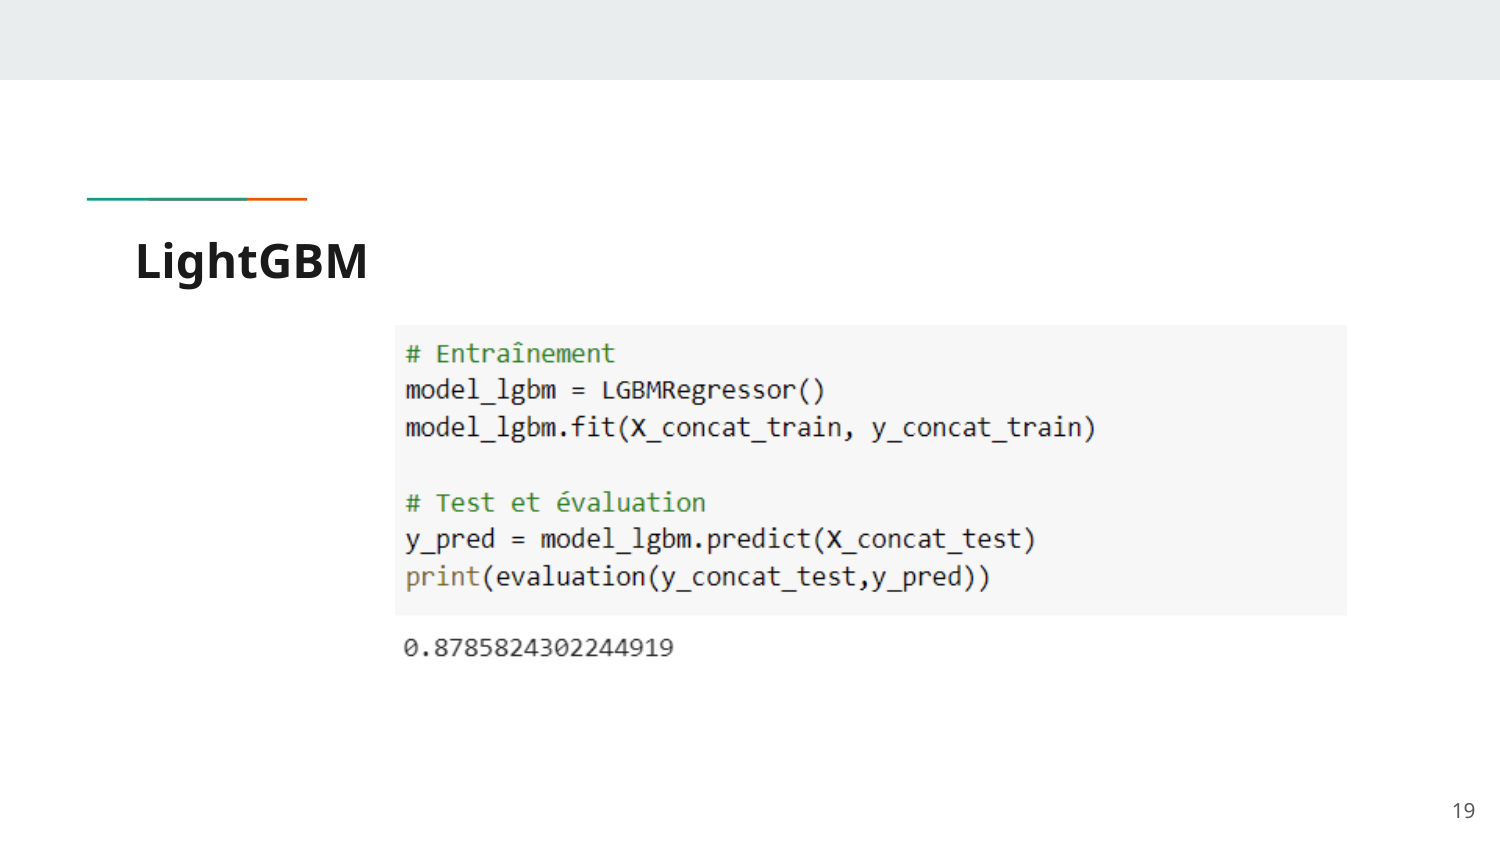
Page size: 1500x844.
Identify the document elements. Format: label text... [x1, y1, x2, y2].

picture [395, 325, 1348, 680]
slide_number ‹#› [1400, 779, 1491, 844]
title LightGBM [119, 216, 1381, 305]
